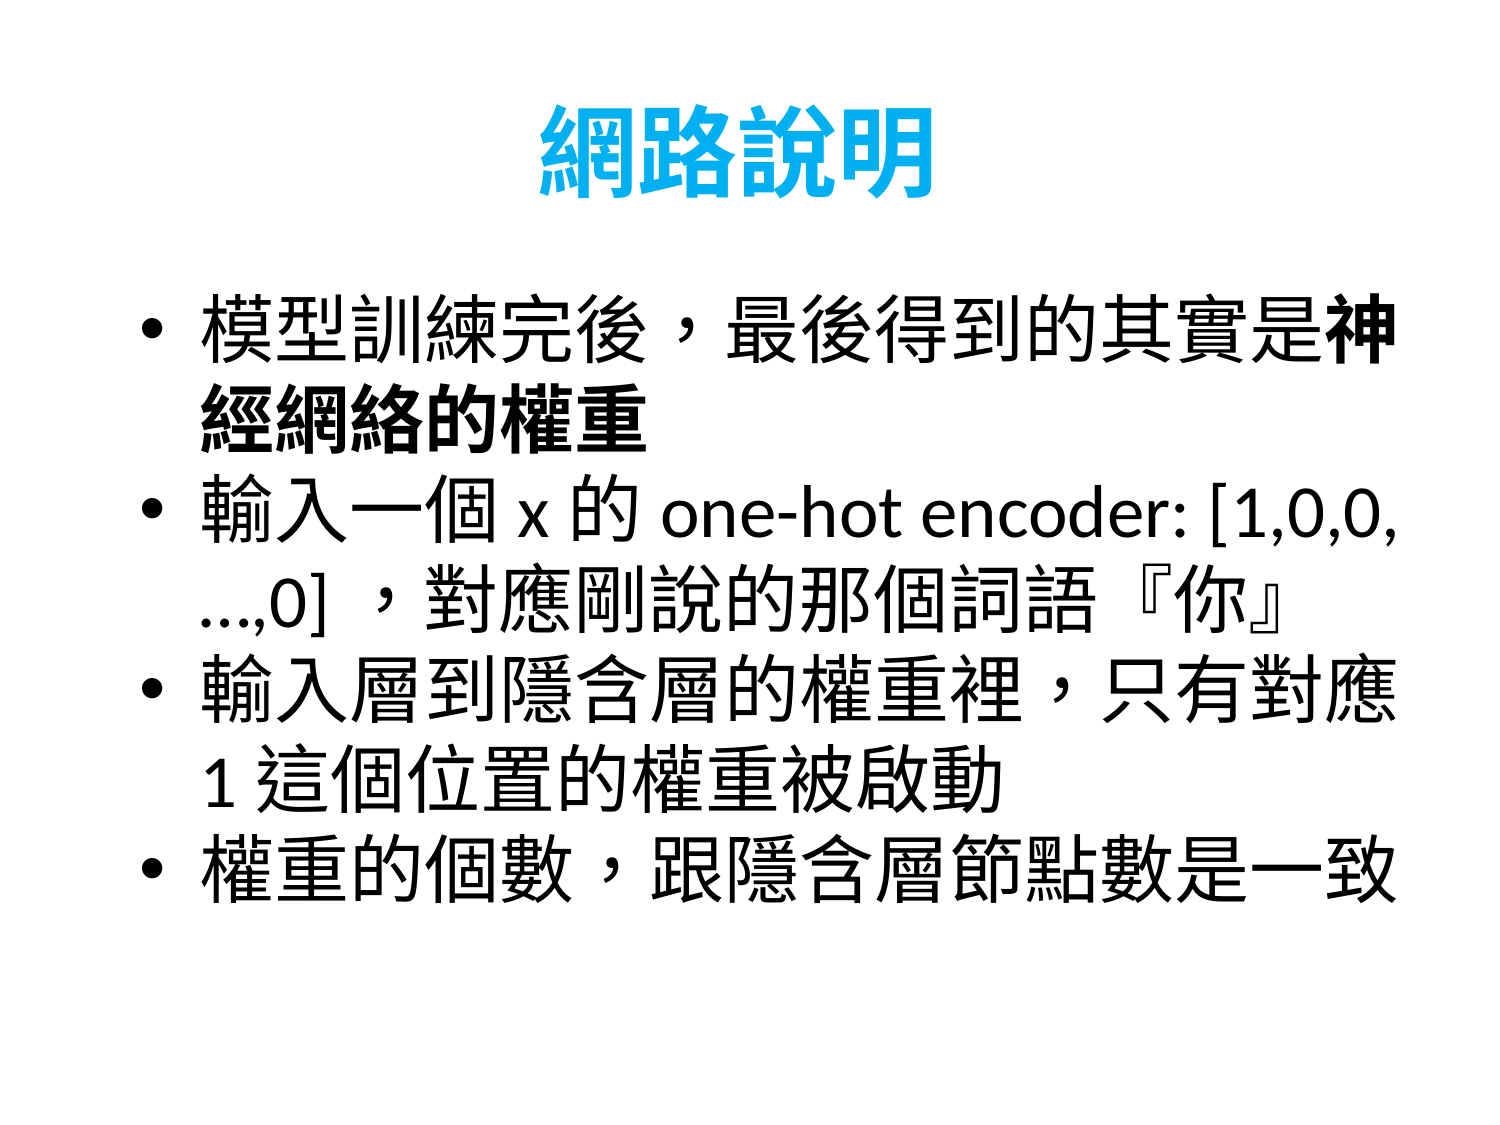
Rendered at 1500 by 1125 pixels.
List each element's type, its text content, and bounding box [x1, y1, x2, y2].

text_box 網路說明 [125, 62, 1350, 225]
text_box 模型訓練完後，最後得到的其實是神經網絡的權重 輸入一個x的one-hot encoder: [1,0,0,…,0]，對應剛說的那個詞語『你』 輸入層到隱含層的權重裡，只有對應1這個位置的權重被啟動 權重的個數，跟隱含層節點數是一致 [125, 274, 1450, 920]
